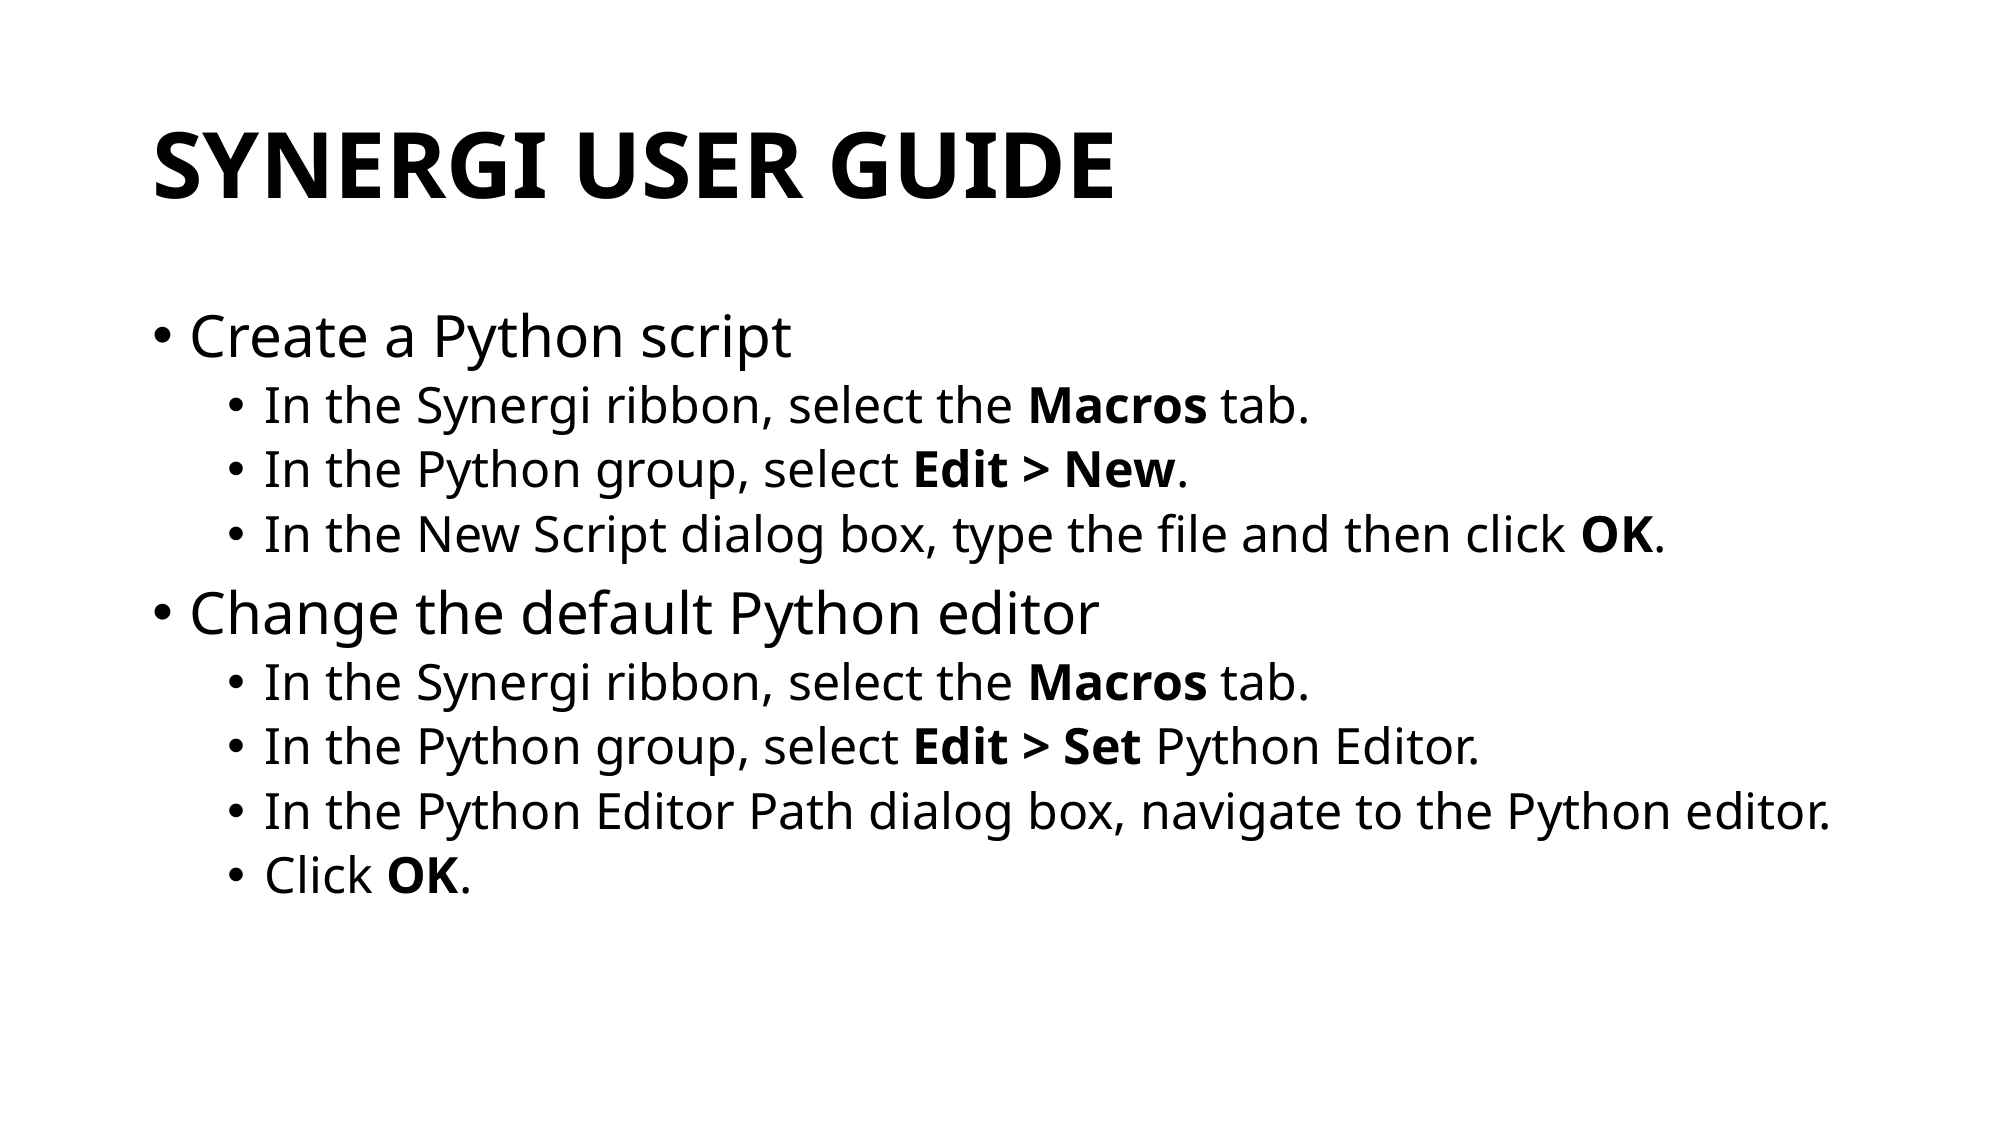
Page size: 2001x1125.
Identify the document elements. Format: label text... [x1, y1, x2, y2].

title SYNERGI USER GUIDE [137, 59, 1863, 278]
list Create a Python script In the Synergi ribbon, select the Macros tab. In the Python group, select Edit > New. In the New Script dialog box, type the file and then click OK. Change the default Python editor In the Synergi ribbon, select the Macros tab. In the Python group, select Edit > Set Python Editor. In the Python Editor Path dialog box, navigate to the Python editor. Click OK. [137, 299, 1933, 1014]
